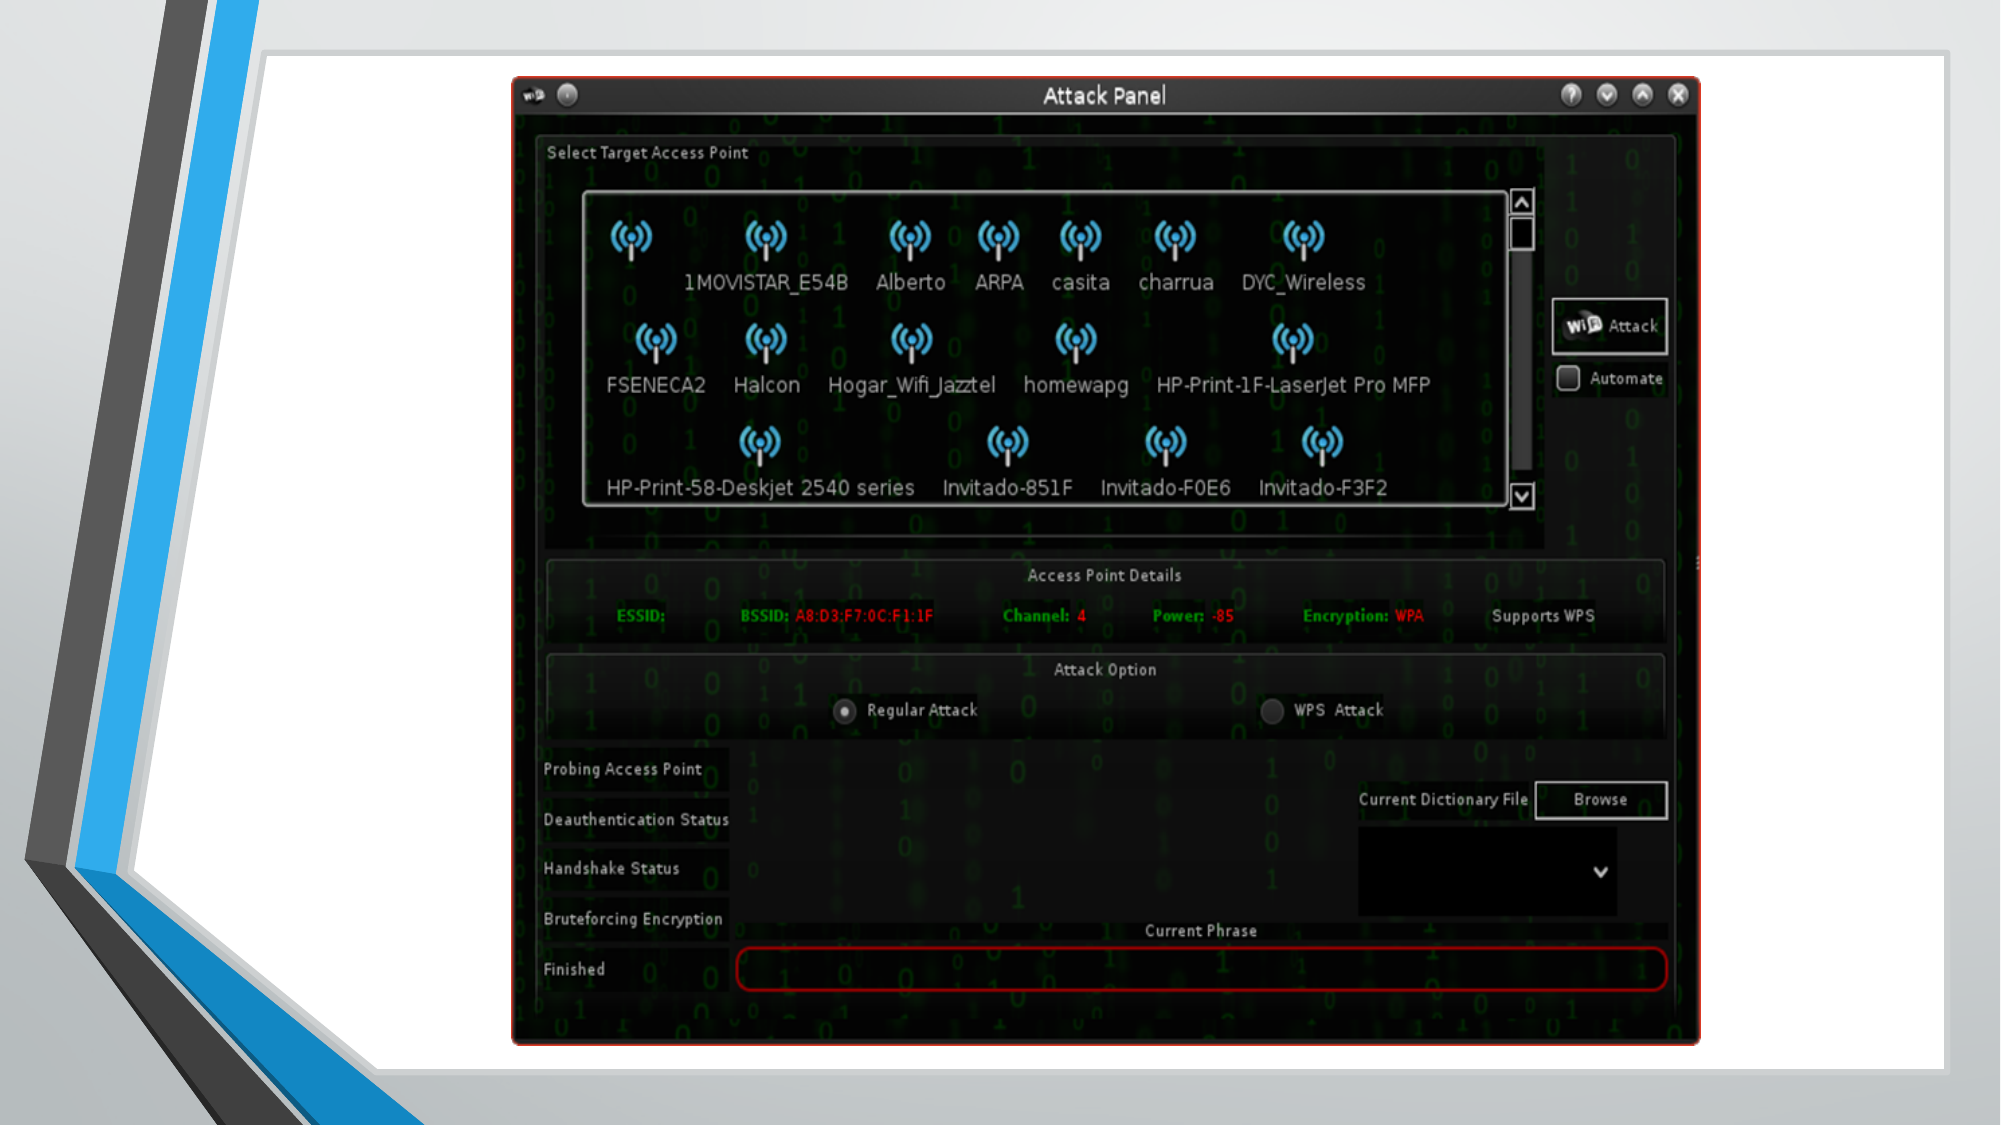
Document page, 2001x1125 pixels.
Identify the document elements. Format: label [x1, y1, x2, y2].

picture [511, 75, 1701, 1046]
text_box [425, 51, 1949, 1074]
text_box [24, 0, 425, 1125]
